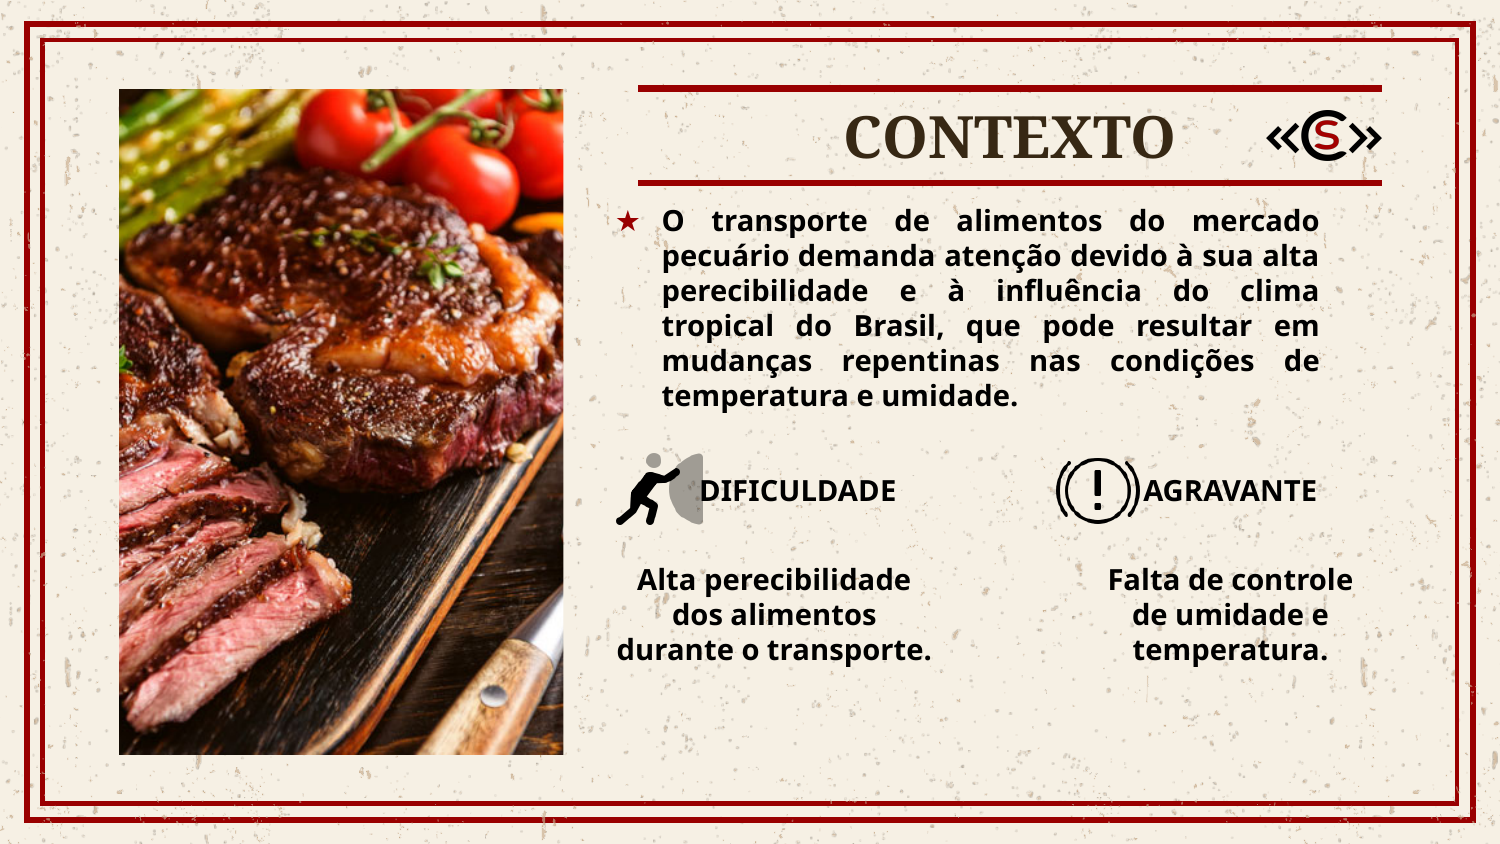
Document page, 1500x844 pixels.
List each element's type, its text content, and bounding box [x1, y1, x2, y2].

list O transporte de alimentos do mercado pecuário demanda atenção devido à sua alta perecibilidade e à influência do clima tropical do Brasil, que pode resultar em mudanças repentinas nas condições de temperatura e umidade. [599, 202, 1344, 413]
text_box Falta de controle de umidade e temperatura. [1078, 547, 1392, 680]
text_box Alta perecibilidade dos alimentos durante o transporte. [598, 534, 959, 693]
text_box DIFICULDADE [712, 453, 951, 527]
picture [1, 1, 1500, 844]
text_box AGRAVANTE [1145, 453, 1384, 527]
title CONTEXTO [638, 88, 1382, 183]
